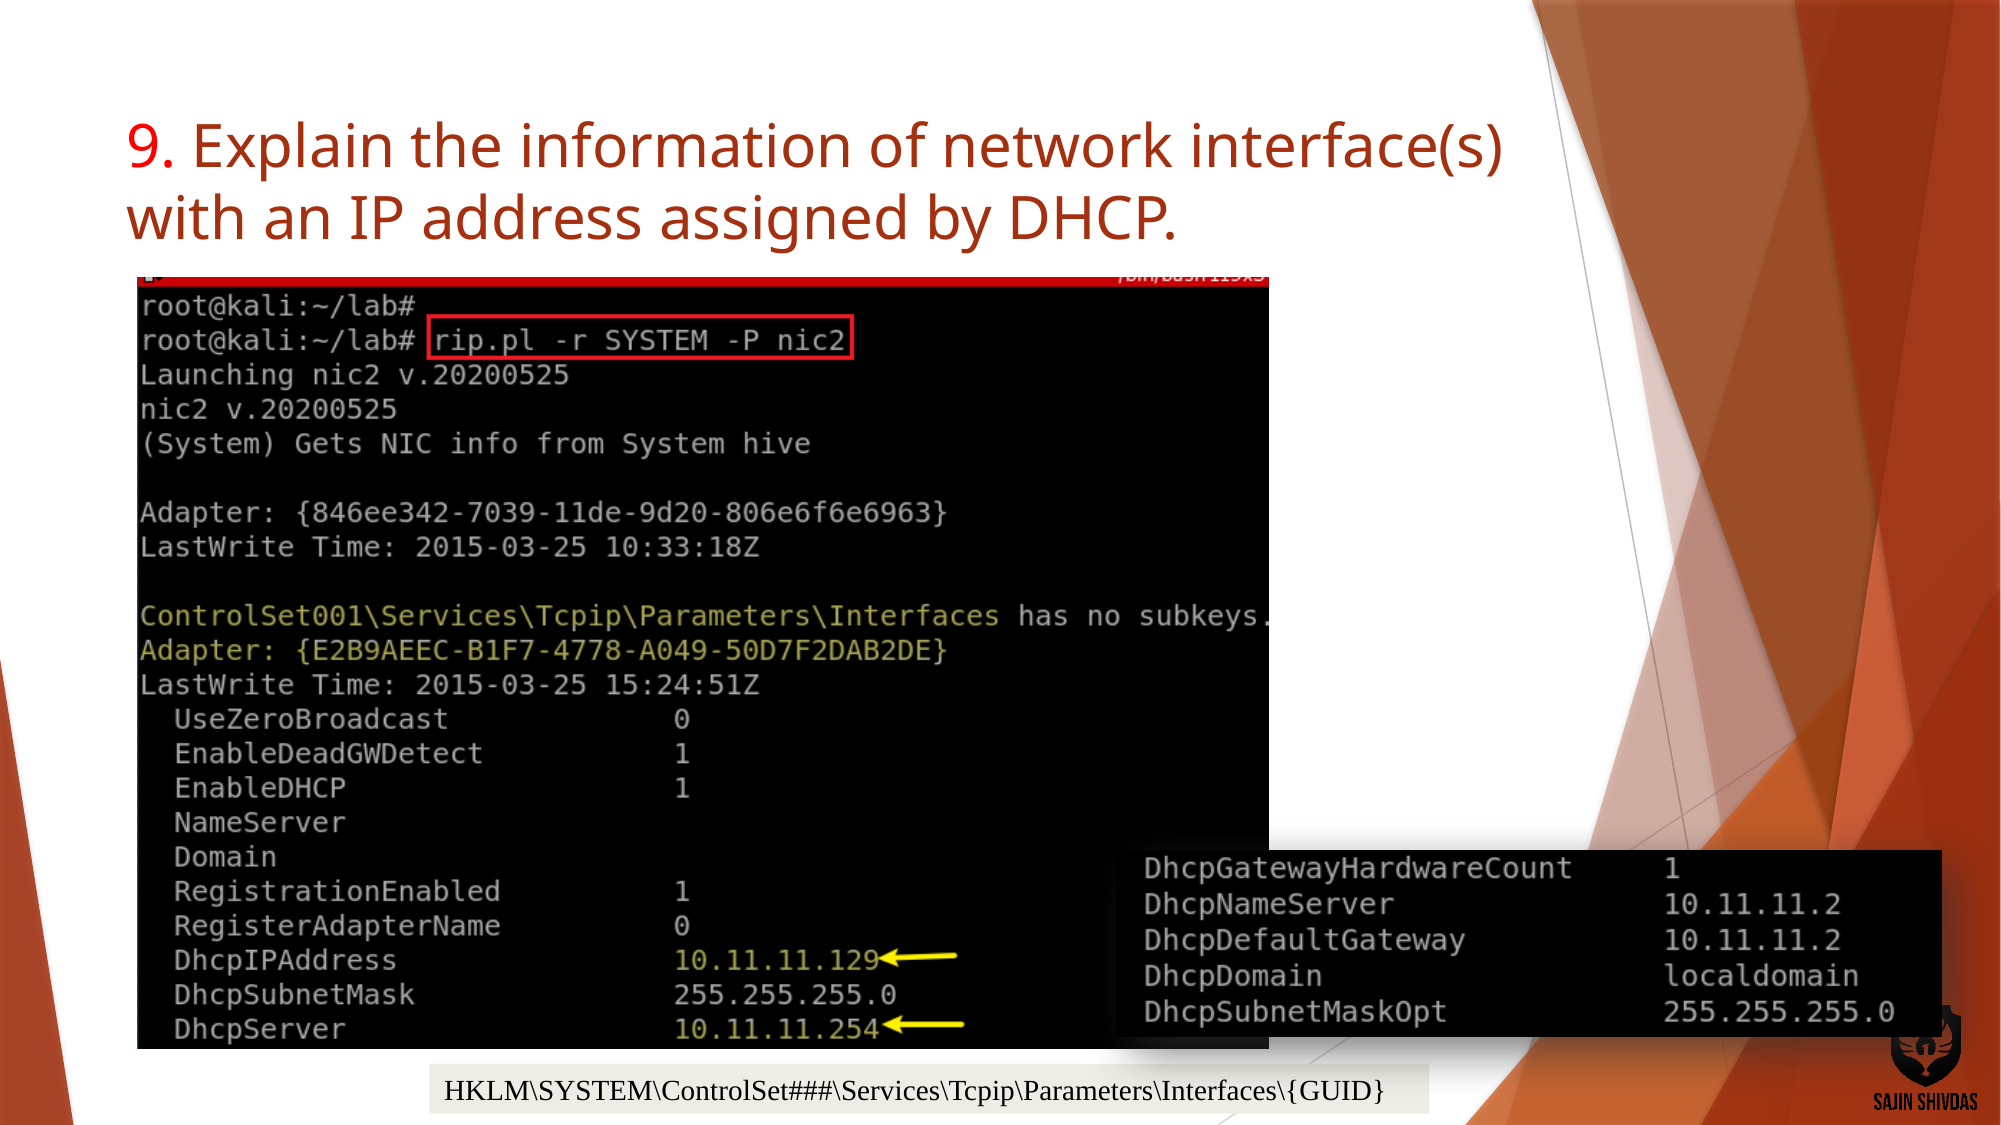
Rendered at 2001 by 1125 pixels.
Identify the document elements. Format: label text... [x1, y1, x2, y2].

title 9. Explain the information of network interface(s) with an IP address assigned by DHCP. [111, 99, 1522, 317]
picture [136, 276, 1942, 1049]
text_box HKLM\SYSTEM\ControlSet###\Services\Tcpip\Parameters\Interfaces\{GUID} [429, 1063, 1430, 1114]
picture [1862, 994, 1992, 1124]
